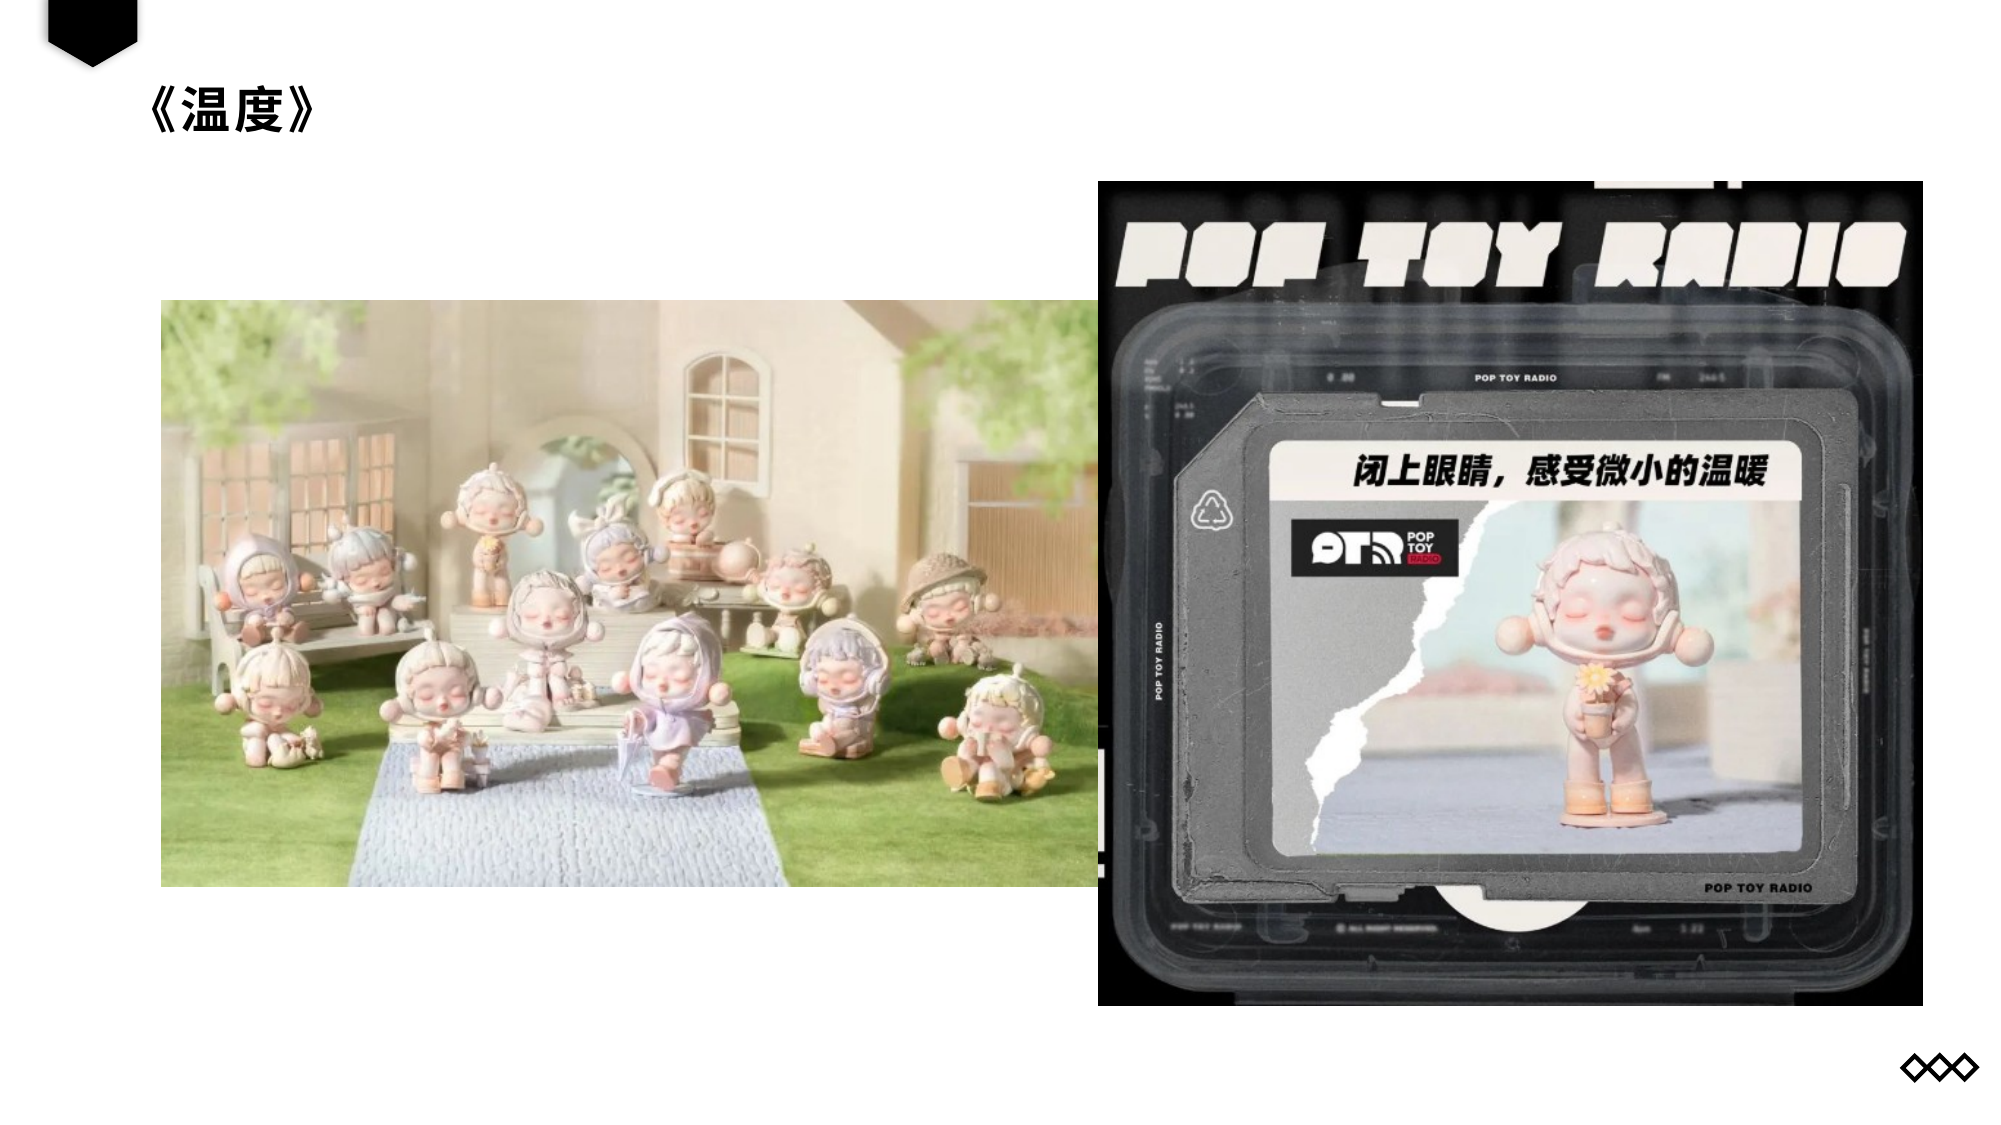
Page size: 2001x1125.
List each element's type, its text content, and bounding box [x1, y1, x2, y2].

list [161, 300, 1098, 887]
title 《温度》 [109, 72, 1891, 146]
picture [1098, 181, 1923, 1006]
